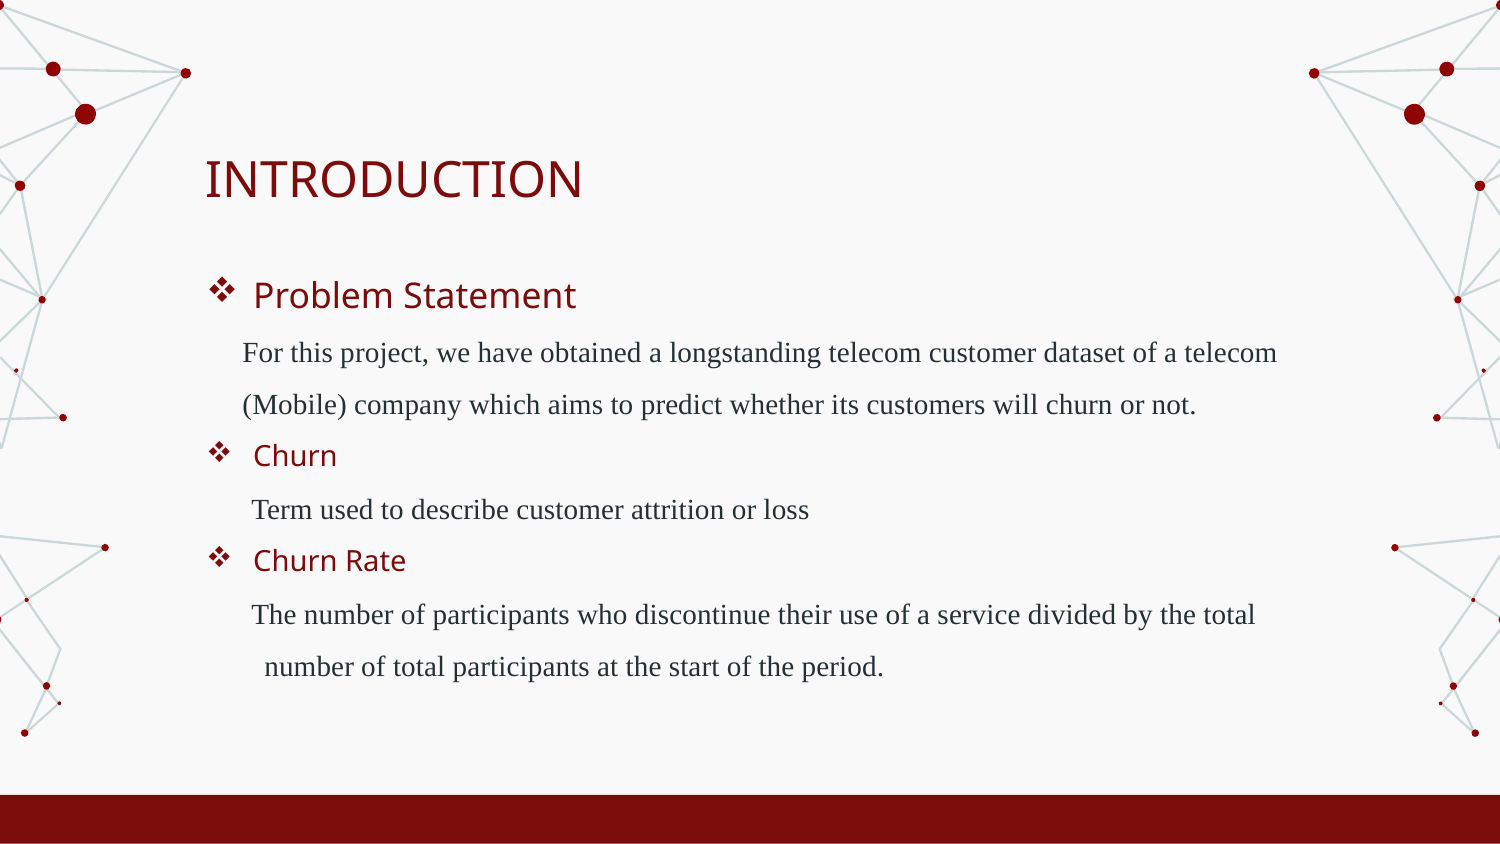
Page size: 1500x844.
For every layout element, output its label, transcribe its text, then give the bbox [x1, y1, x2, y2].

title INTRODUCTION [107, 132, 683, 227]
subtitle Problem Statement For this project, we have obtained a longstanding telecom customer dataset of a telecom (Mobile) company which aims to predict whether its customers will churn or not. Churn Term used to describe customer attrition or loss Churn Rate The number of participants who discontinue their use of a service divided by the total number of total participants at the start of the period. [191, 236, 1376, 731]
